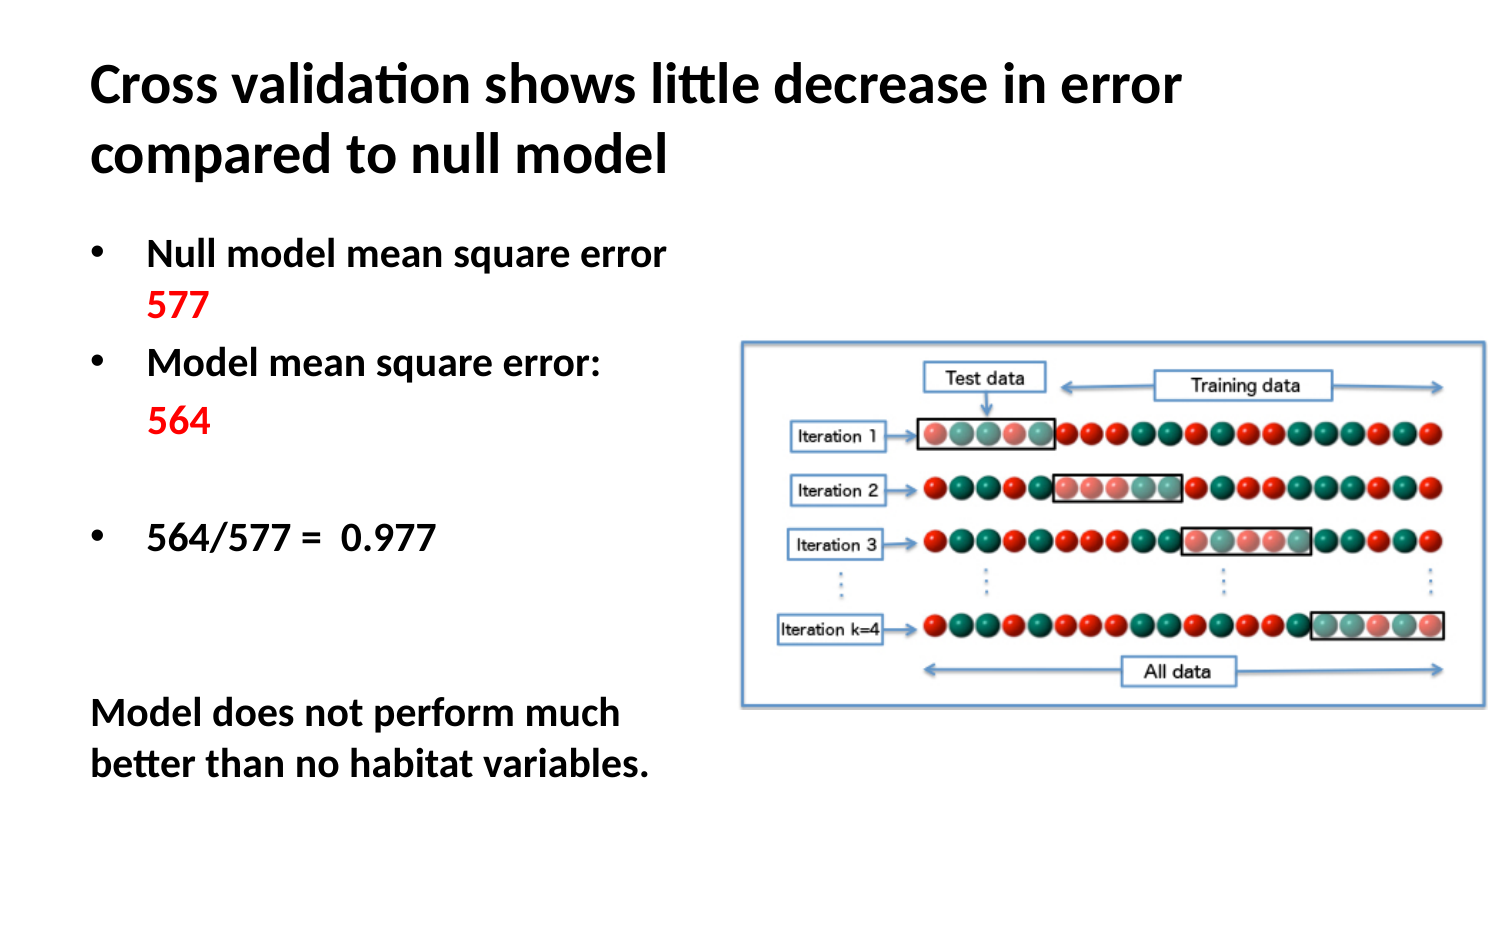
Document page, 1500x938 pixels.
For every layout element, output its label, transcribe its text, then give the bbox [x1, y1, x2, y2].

title Cross validation shows little decrease in error compared to null model [75, 37, 1425, 194]
picture [737, 335, 1488, 710]
list Null model mean square error 577 Model mean square error: 564 564/577 = 0.977 Model does not perform much better than no habitat variables. [75, 218, 738, 838]
